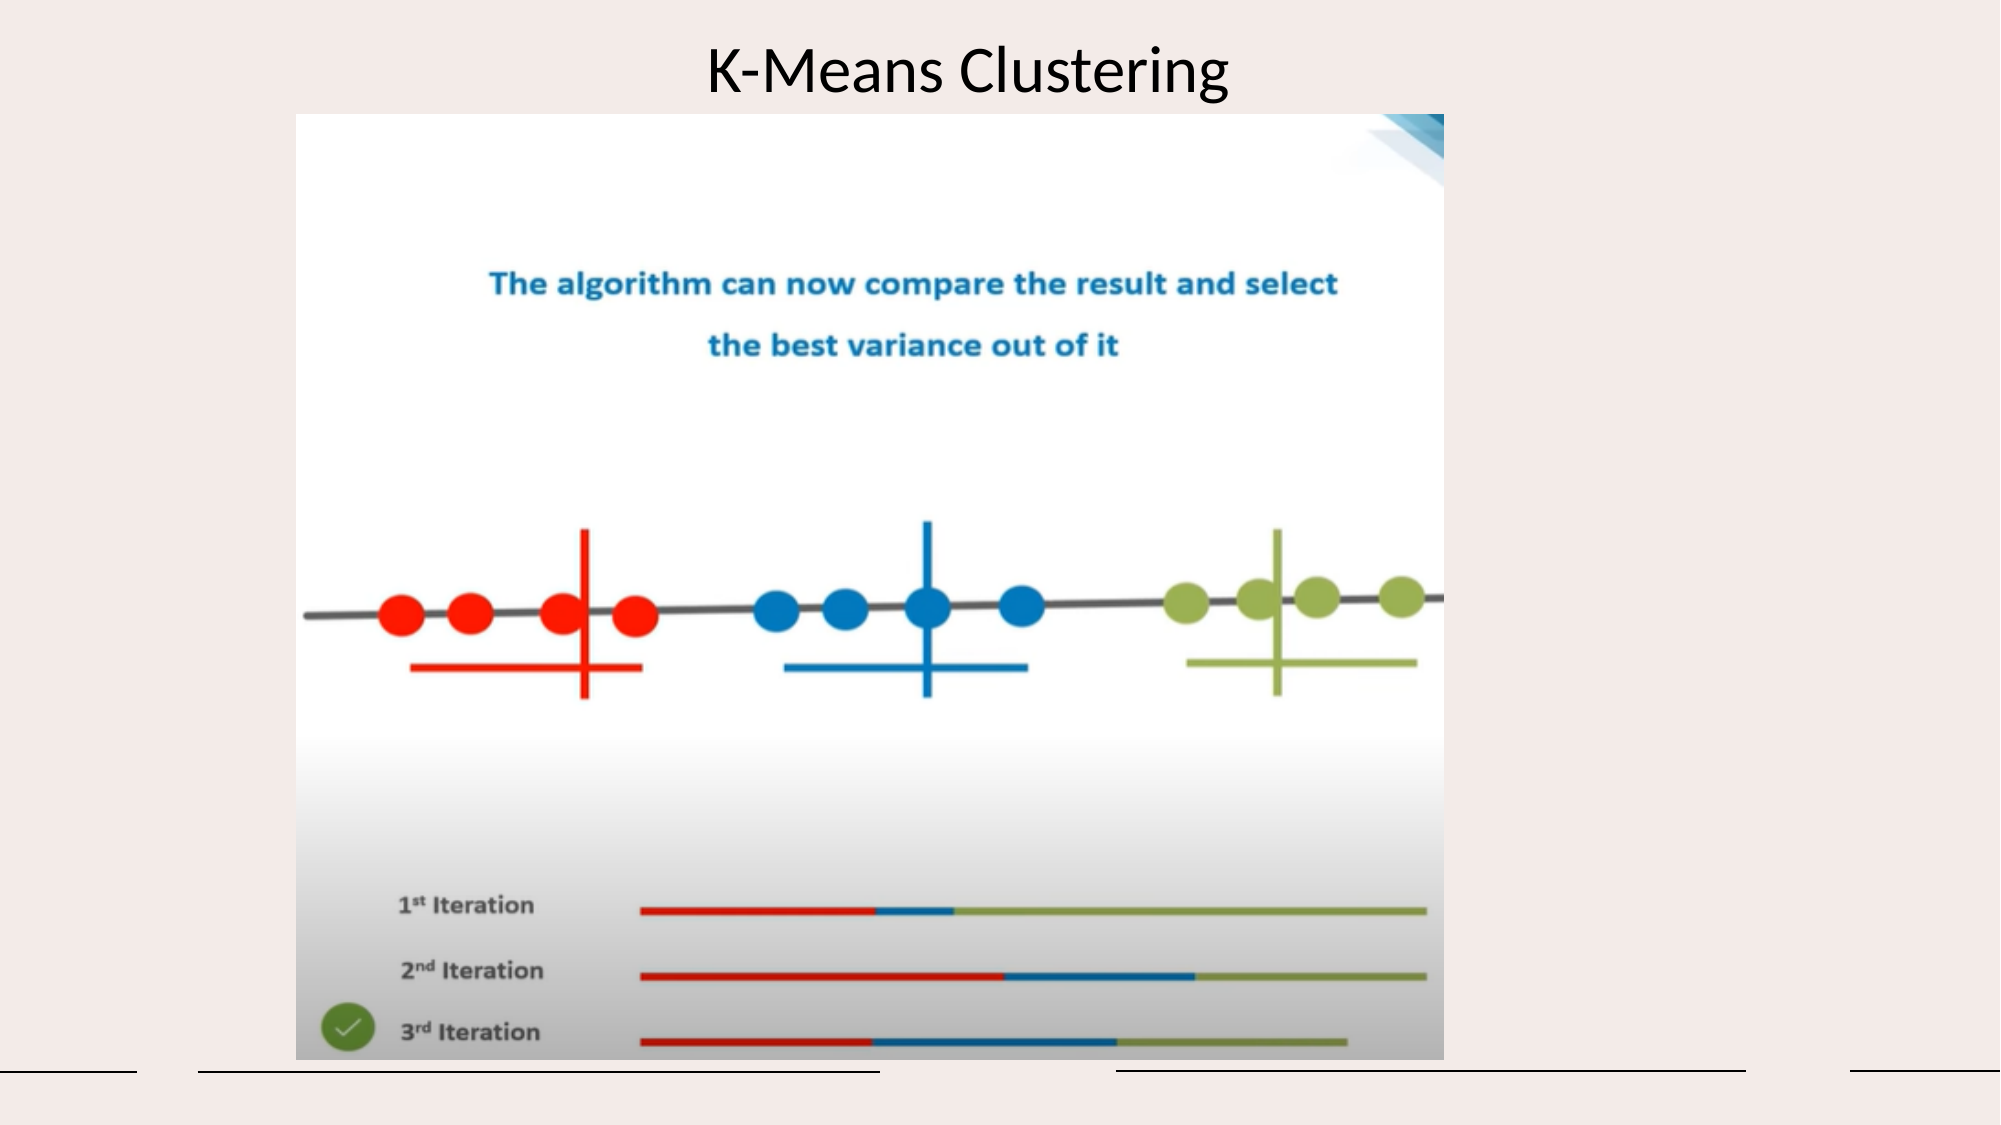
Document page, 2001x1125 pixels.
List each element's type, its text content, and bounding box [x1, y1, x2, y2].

picture [296, 114, 1444, 1060]
text_box K-Means Clustering [476, 18, 1463, 114]
